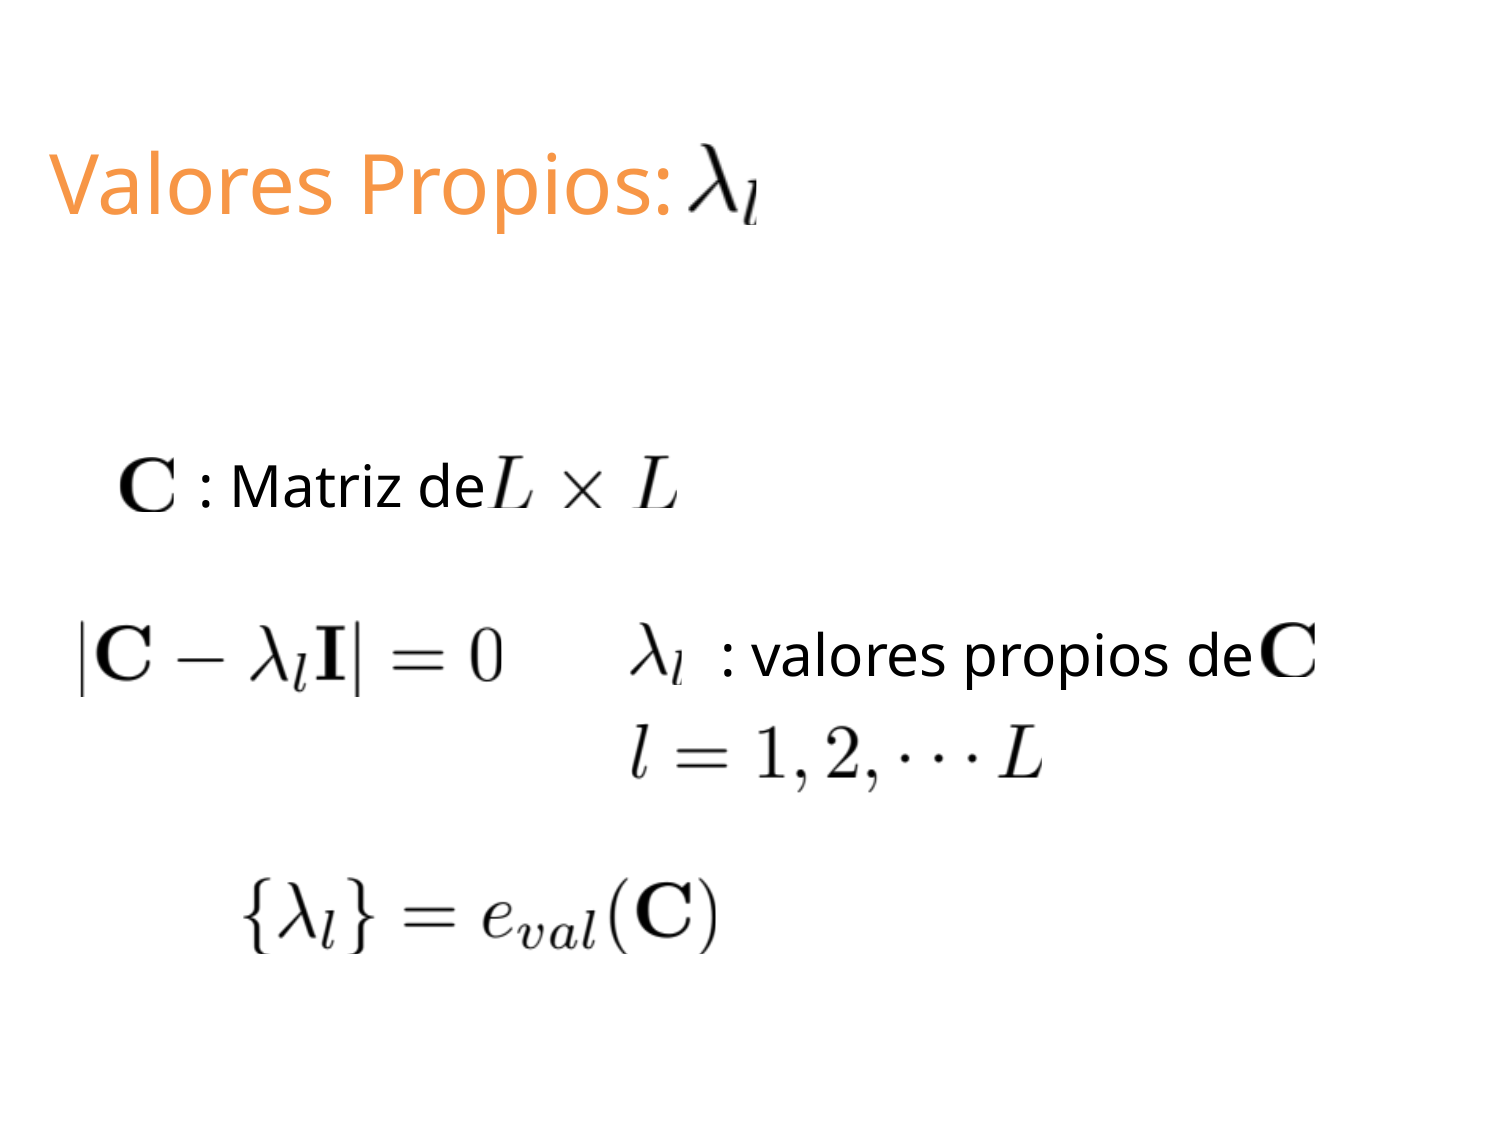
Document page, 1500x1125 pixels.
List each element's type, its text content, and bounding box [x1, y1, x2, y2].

picture [687, 142, 757, 225]
picture [80, 619, 502, 697]
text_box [628, 610, 1315, 793]
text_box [119, 441, 699, 528]
text_box Valores Propios: [34, 123, 713, 239]
picture [242, 875, 716, 954]
